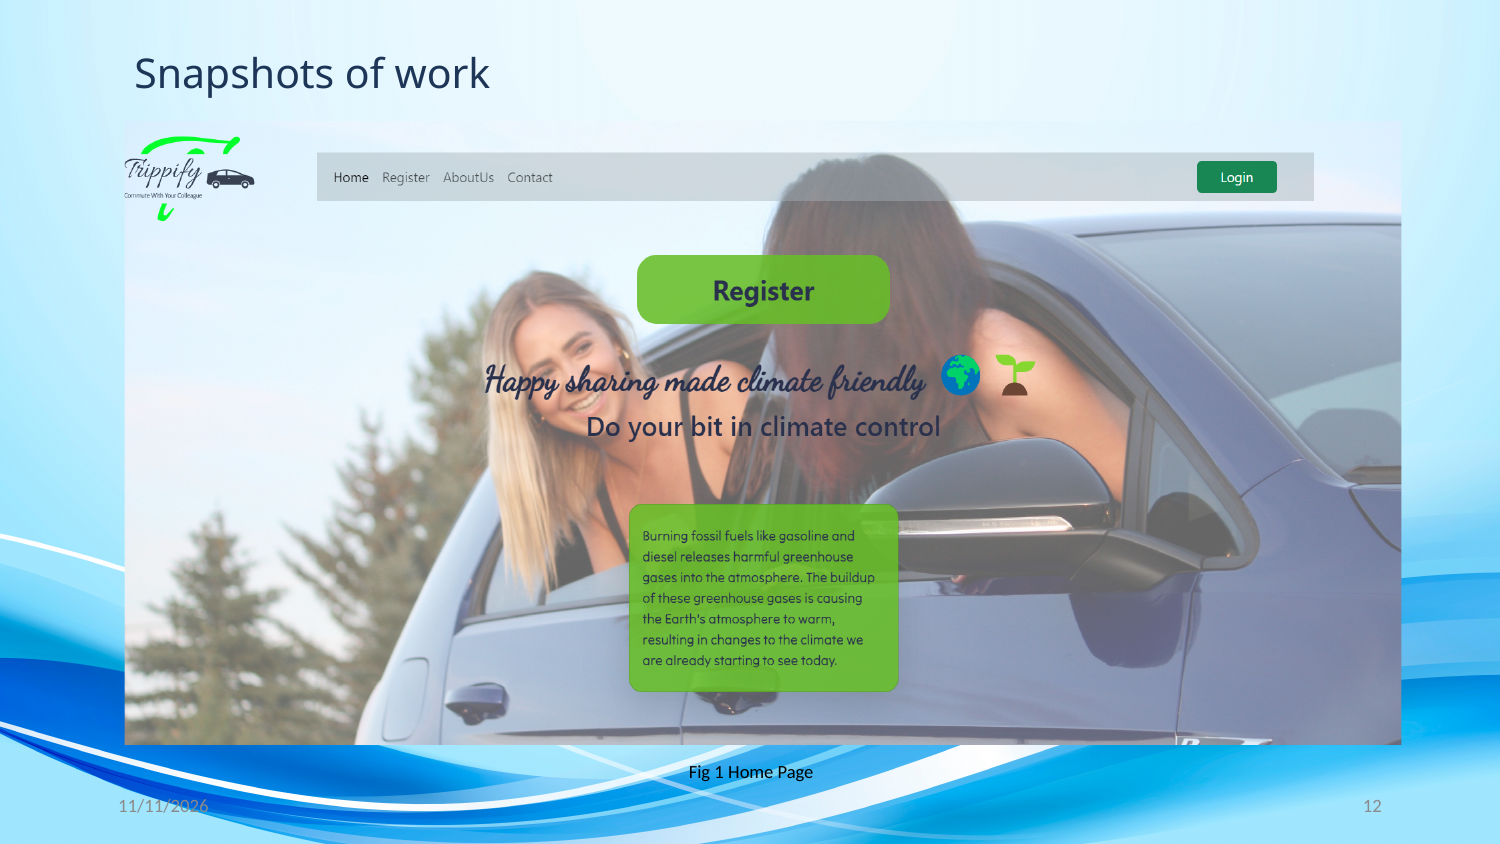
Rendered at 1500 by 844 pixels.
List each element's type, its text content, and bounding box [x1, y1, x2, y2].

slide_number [103, 782, 441, 827]
picture [0, 0, 1500, 844]
list Fig 1 Home Page [673, 755, 852, 791]
title Snapshots of work [119, 44, 1390, 105]
slide_number 12 [1059, 782, 1397, 827]
